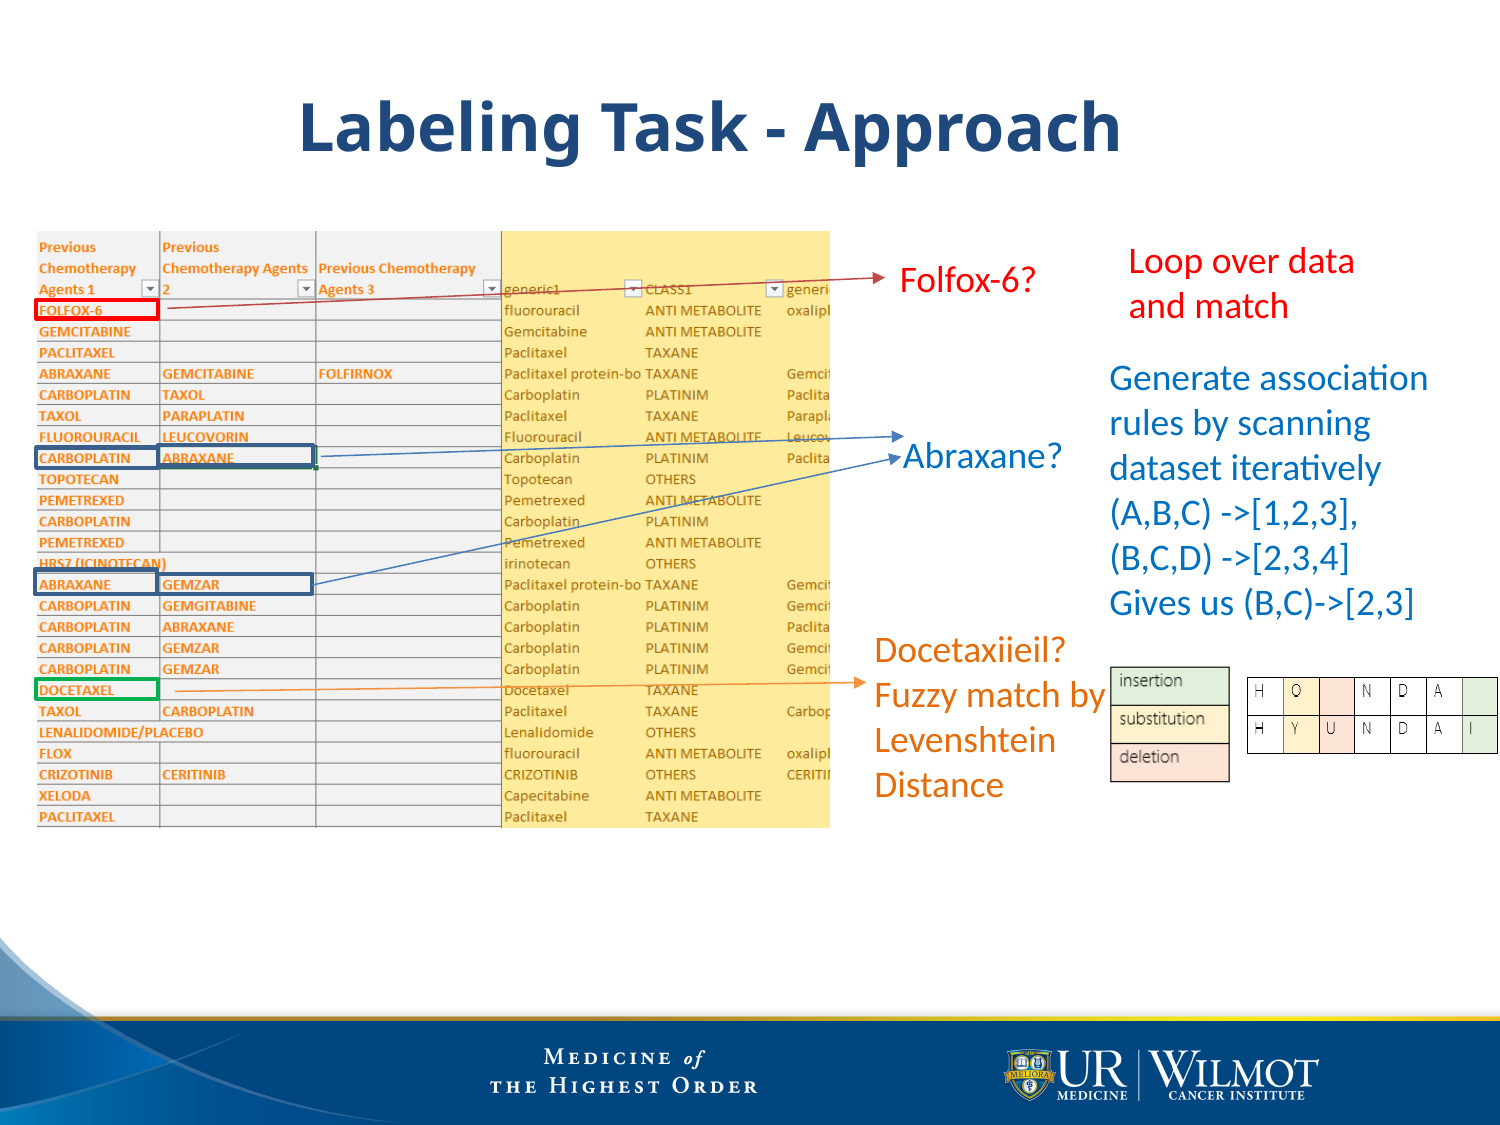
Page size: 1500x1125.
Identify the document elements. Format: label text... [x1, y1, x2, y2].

text_box Generate association rules by scanning dataset iteratively (A,B,C) ->[1,2,3], (B,C,D) ->[2,3,4] Gives us (B,C)->[2,3] [1094, 345, 1484, 631]
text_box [311, 456, 902, 586]
title Labeling Task - Approach [35, 30, 1386, 218]
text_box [174, 682, 867, 692]
text_box Folfox-6? [885, 247, 1113, 308]
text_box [320, 435, 905, 457]
text_box Docetaxiieil? Fuzzy match by Levenshtein Distance [859, 617, 1132, 902]
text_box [167, 277, 886, 309]
picture [0, 0, 1500, 1125]
text_box Loop over data and match [1113, 228, 1386, 334]
text_box Abraxane? [888, 423, 1094, 484]
